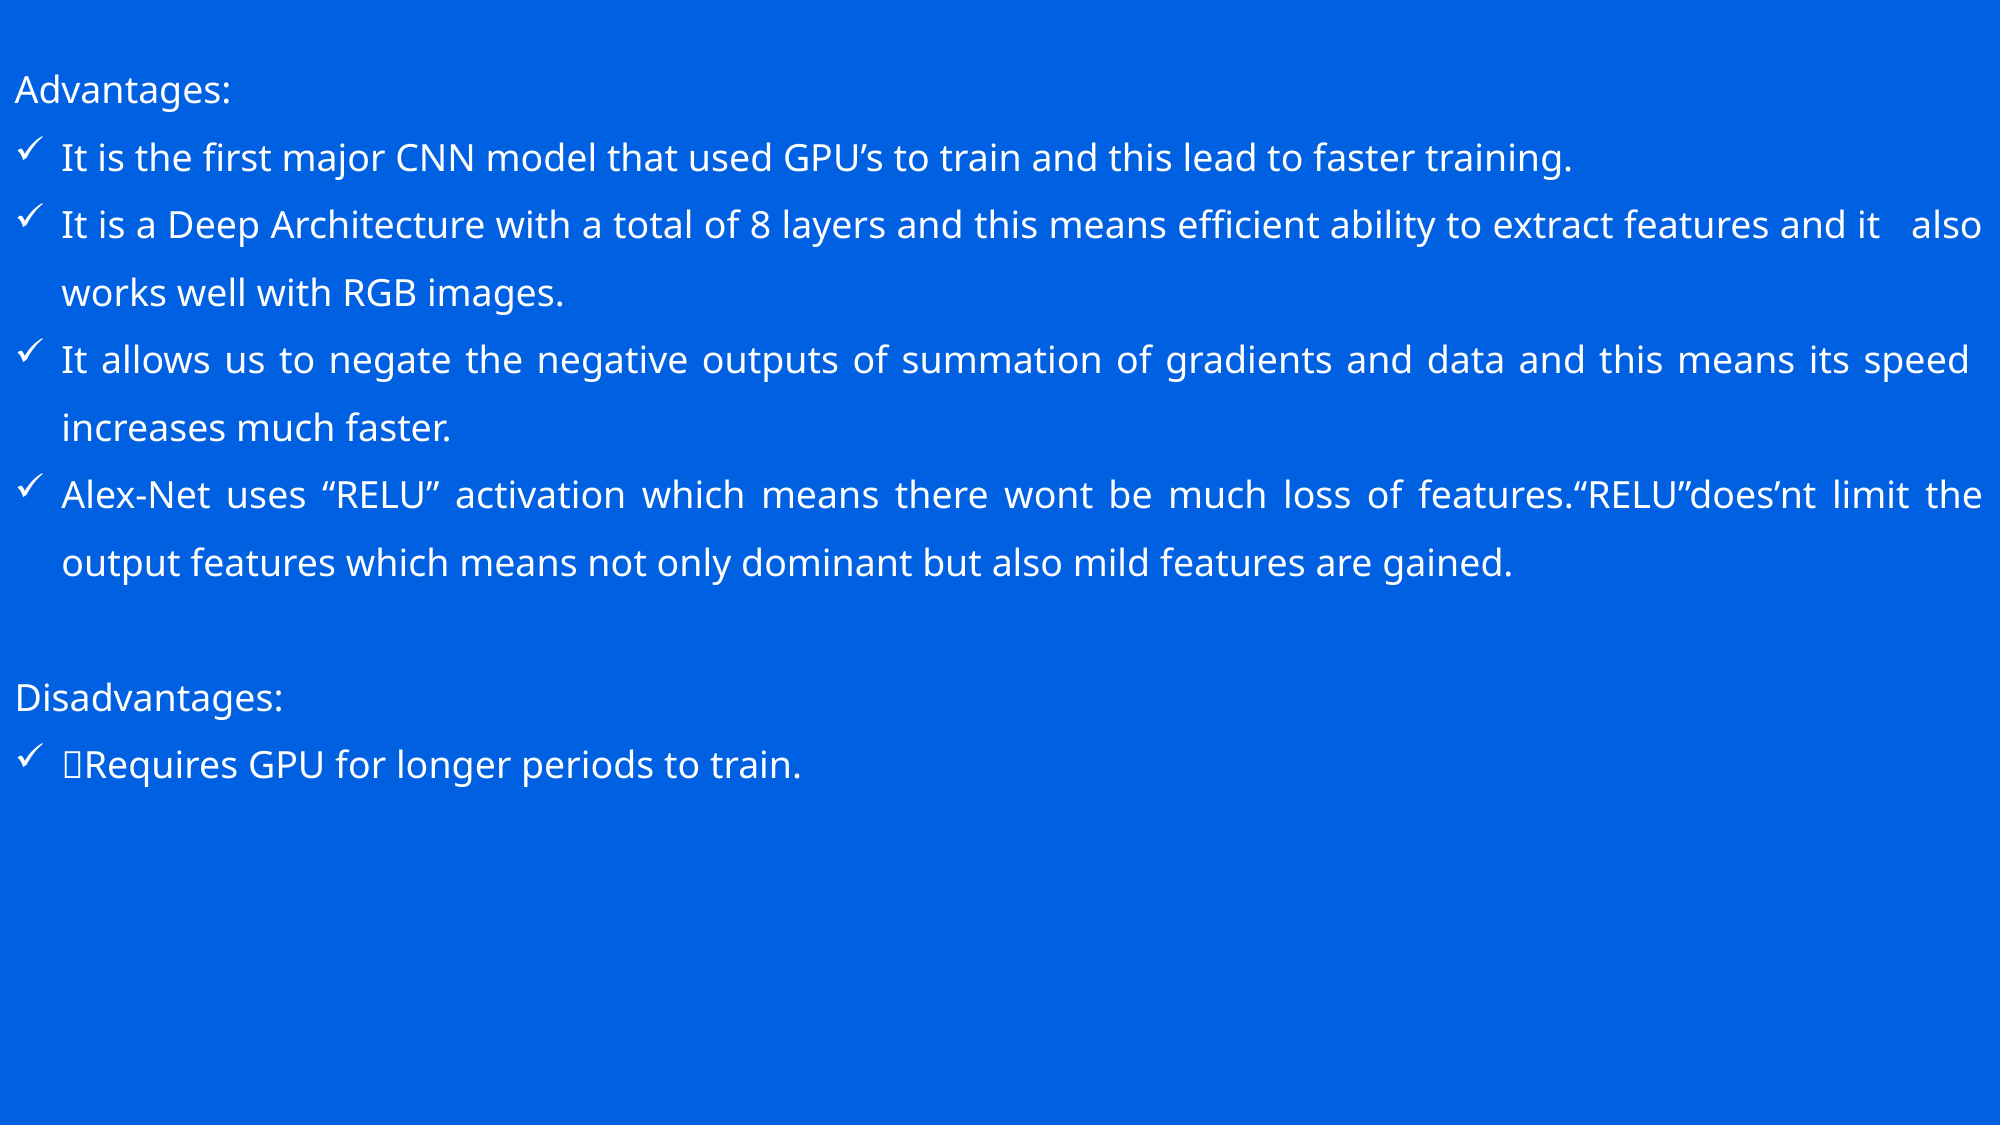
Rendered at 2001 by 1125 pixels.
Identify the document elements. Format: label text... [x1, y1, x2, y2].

text_box Advantages: It is the first major CNN model that used GPU’s to train and this lead to faster training. It is a Deep Architecture with a total of 8 layers and this means efficient ability to extract features and it also works well with RGB images. It allows us to negate the negative outputs of summation of gradients and data and this means its speed increases much faster. Alex-Net uses “RELU” activation which means there wont be much loss of features.“RELU”does’nt limit the output features which means not only dominant but also mild features are gained. Disadvantages: Requires GPU for longer periods to train. [0, 36, 2000, 794]
